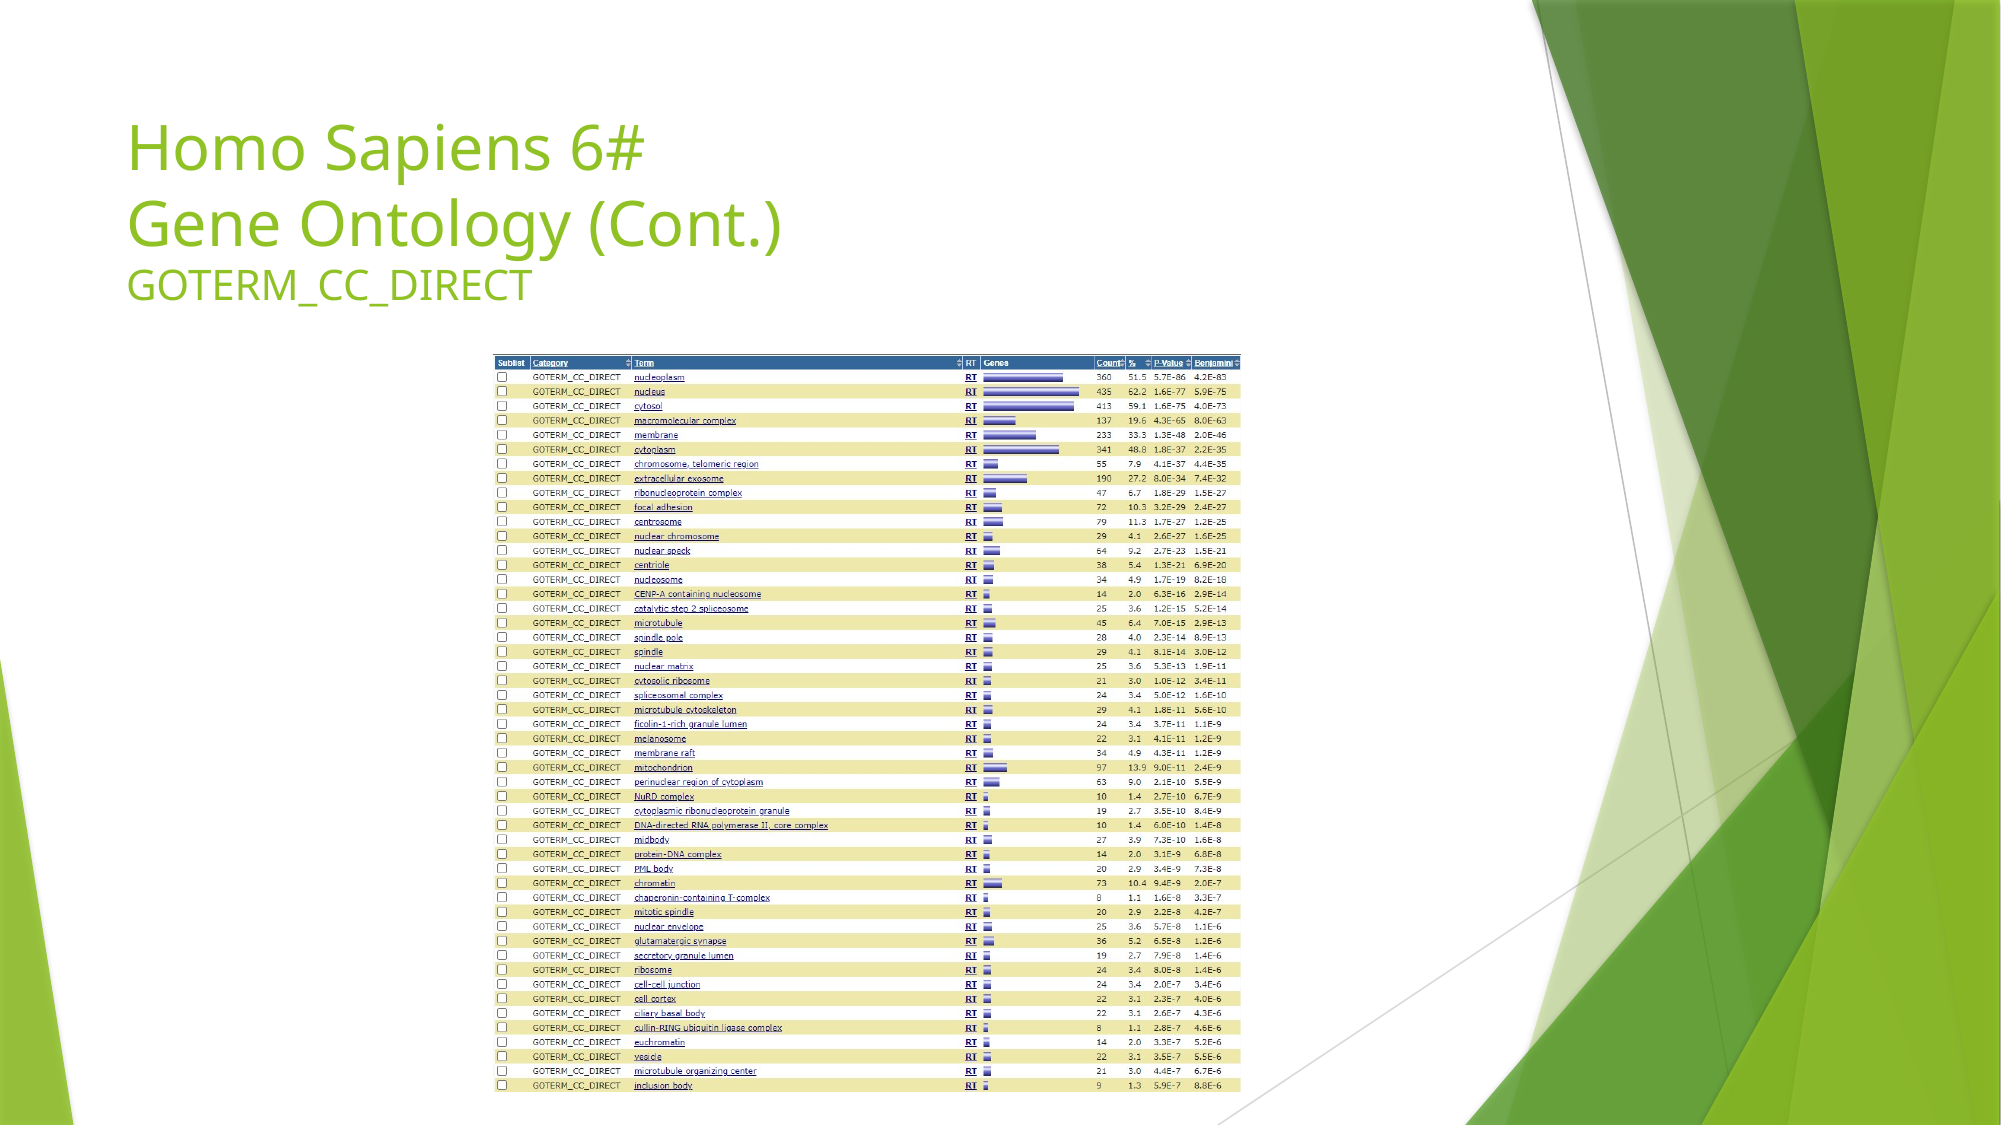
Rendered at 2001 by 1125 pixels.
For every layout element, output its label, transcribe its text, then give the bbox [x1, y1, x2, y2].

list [493, 353, 1241, 1092]
title Homo Sapiens 6# Gene Ontology (Cont.) GOTERM_CC_DIRECT [111, 99, 1522, 317]
